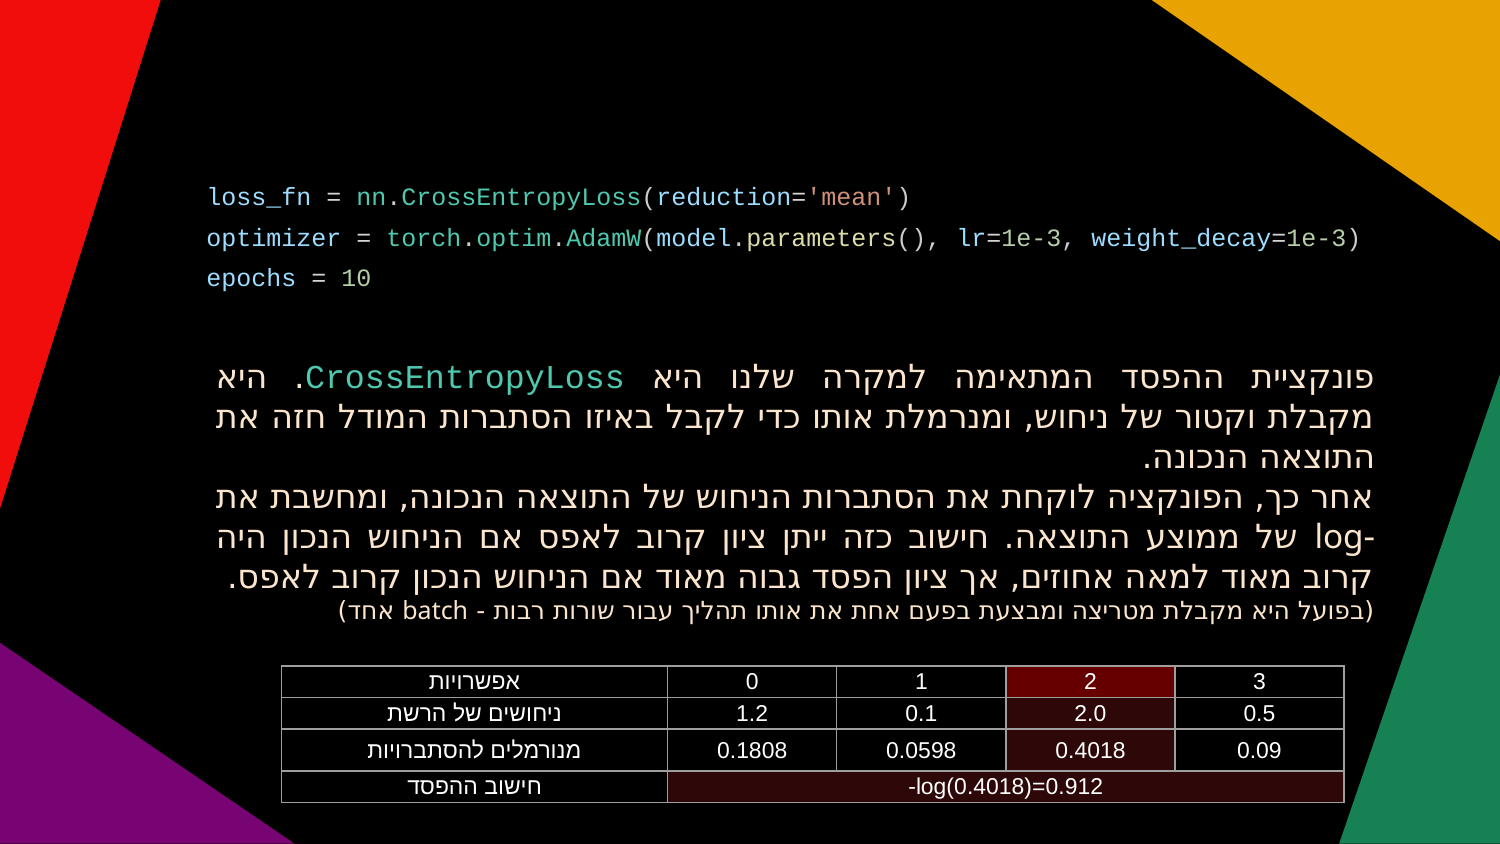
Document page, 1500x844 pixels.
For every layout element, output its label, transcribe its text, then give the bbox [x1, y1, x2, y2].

table_cell 1.2 [668, 698, 836, 728]
table_cell חישוב ההפסד [282, 772, 667, 802]
table_cell 0.09 [1176, 730, 1343, 770]
table_header 2 [1007, 667, 1174, 697]
table_header 0 [668, 667, 836, 697]
table_cell 0.0598 [837, 730, 1005, 770]
table_cell 2.0 [1007, 698, 1174, 728]
table_cell 0.4018 [1007, 730, 1174, 770]
table_header 3 [1176, 667, 1343, 697]
table_cell 0.1 [837, 698, 1005, 728]
title loss_fn = nn.CrossEntropyLoss(reduction='mean') optimizer = torch.optim.AdamW(model.parameters(), lr=1e-3, weight_decay=1e-3) epochs = 10 [161, 182, 1368, 309]
table_header אפשרויות [282, 667, 667, 697]
table_cell -log(0.4018)=0.912 [668, 772, 1343, 802]
table_cell ניחושים של הרשת [282, 698, 667, 728]
text_box פונקציית ההפסד המתאימה למקרה שלנו היא CrossEntropyLoss. היא מקבלת וקטור של ניחוש, ומנרמלת אותו כדי לקבל באיזו הסתברות המודל חזה את התוצאה הנכונה. אחר כך, הפונקציה לוקחת את הסתברות הניחוש של התוצאה הנכונה, ומחשבת את -log של ממוצע התוצאה. חישוב כזה ייתן ציון קרוב לאפס אם הניחוש הנכון היה קרוב מאוד למאה אחוזים, אך ציון הפסד גבוה מאוד אם הניחוש הנכון קרוב לאפס. (בפועל היא מקבלת מטריצה ומבצעת בפעם אחת את אותו תהליך עבור שורות רבות - batch אחד) [201, 340, 1391, 647]
table_cell 0.5 [1176, 698, 1343, 728]
table_cell מנורמלים להסתברויות [282, 730, 667, 770]
table_header 1 [837, 667, 1005, 697]
table_cell 0.1808 [668, 730, 836, 770]
